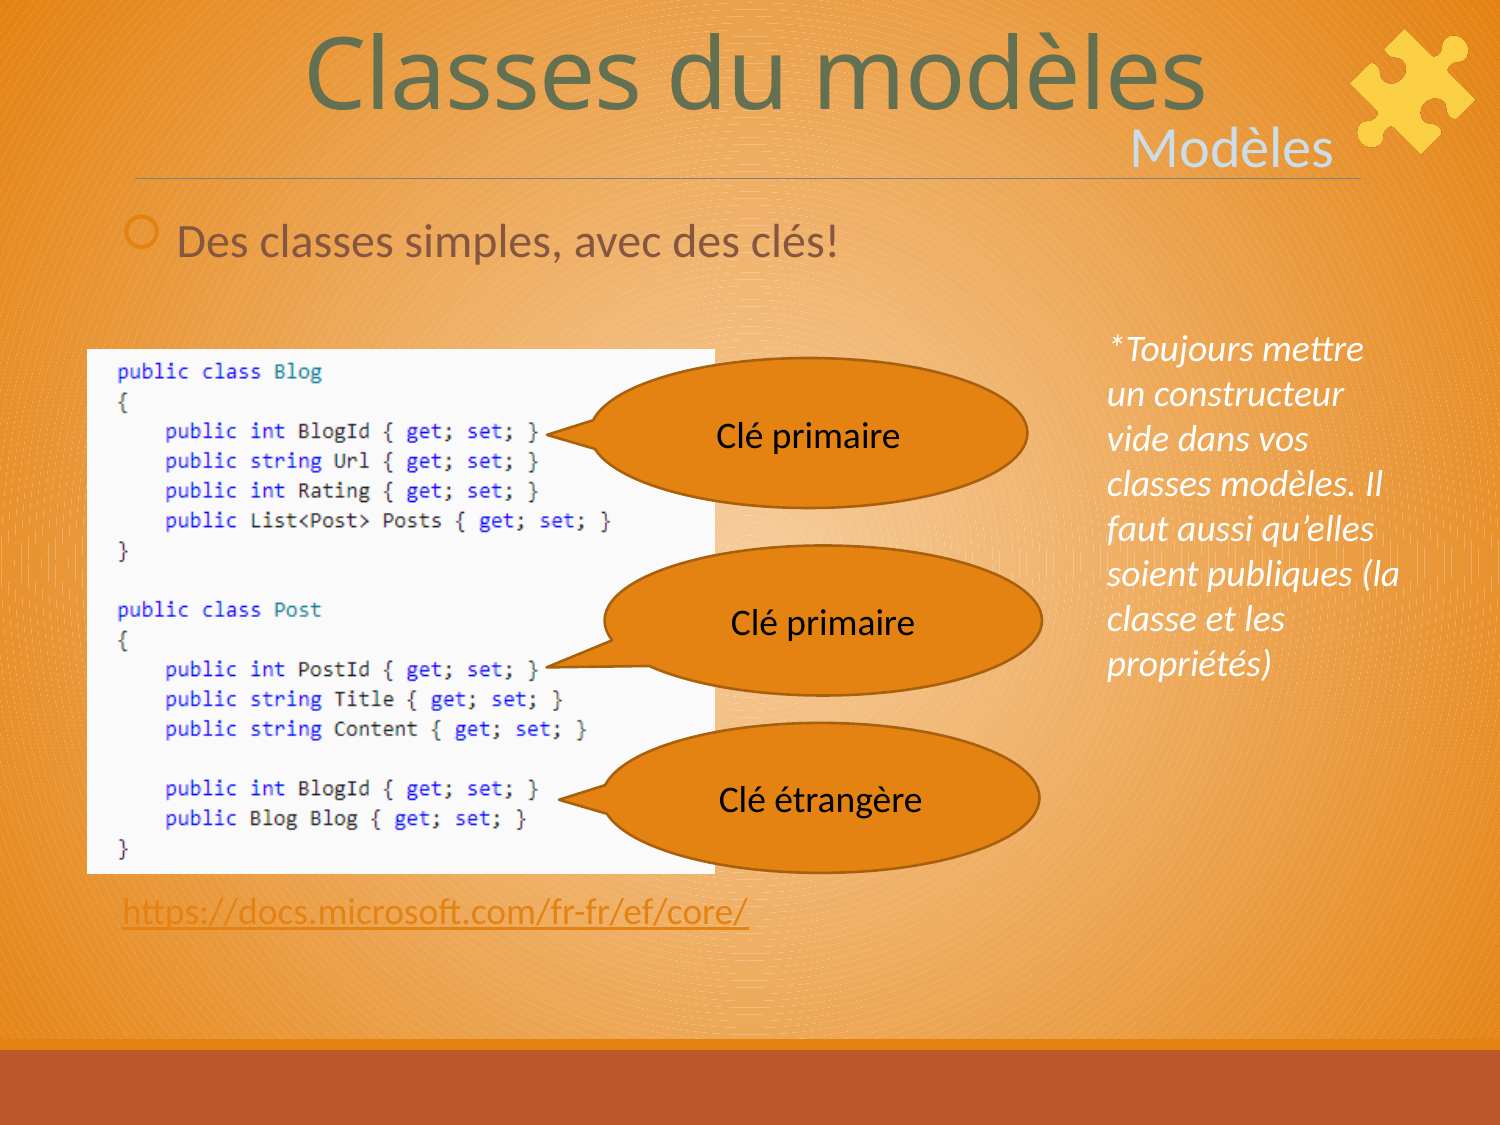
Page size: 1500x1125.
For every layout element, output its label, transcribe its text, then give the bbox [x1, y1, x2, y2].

picture [1336, 18, 1488, 170]
text_box Clé étrangère [722, 721, 1041, 875]
title Classes du modèles [12, 37, 1334, 138]
subtitle Des classes simples, avec des clés! [45, 196, 1283, 385]
text_box Clé primaire [722, 356, 1029, 510]
text_box Modèles [964, 101, 1500, 187]
text_box *Toujours mettre un constructeur vide dans vos classes modèles. Il faut aussi qu’elles soient publiques (la classe et les propriétés) [1092, 316, 1422, 692]
picture [86, 349, 715, 875]
text_box https://docs.microsoft.com/fr-fr/ef/core/ [107, 879, 764, 940]
text_box Clé primaire [722, 544, 1044, 697]
